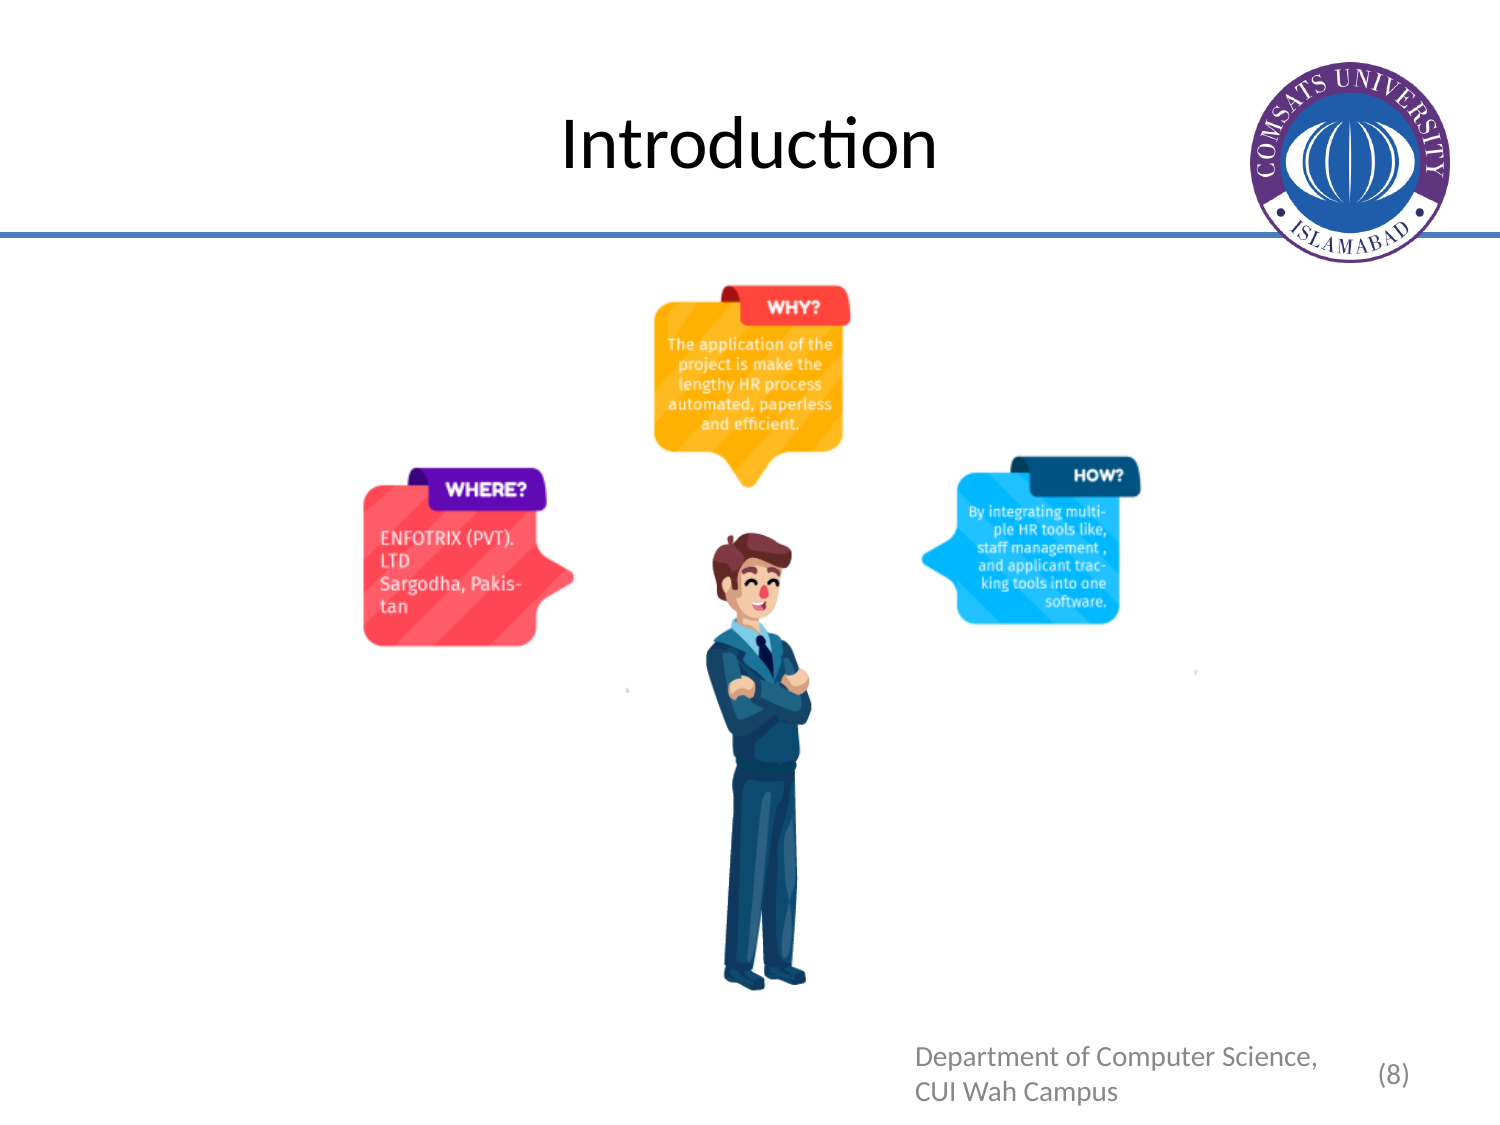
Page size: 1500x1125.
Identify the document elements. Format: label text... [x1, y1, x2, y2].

title Introduction [75, 45, 1425, 232]
picture [276, 246, 1220, 992]
footer Department of Computer Science, CUI Wah Campus [900, 1042, 1375, 1103]
picture [1249, 62, 1451, 263]
slide_number (8) [1375, 1042, 1425, 1103]
